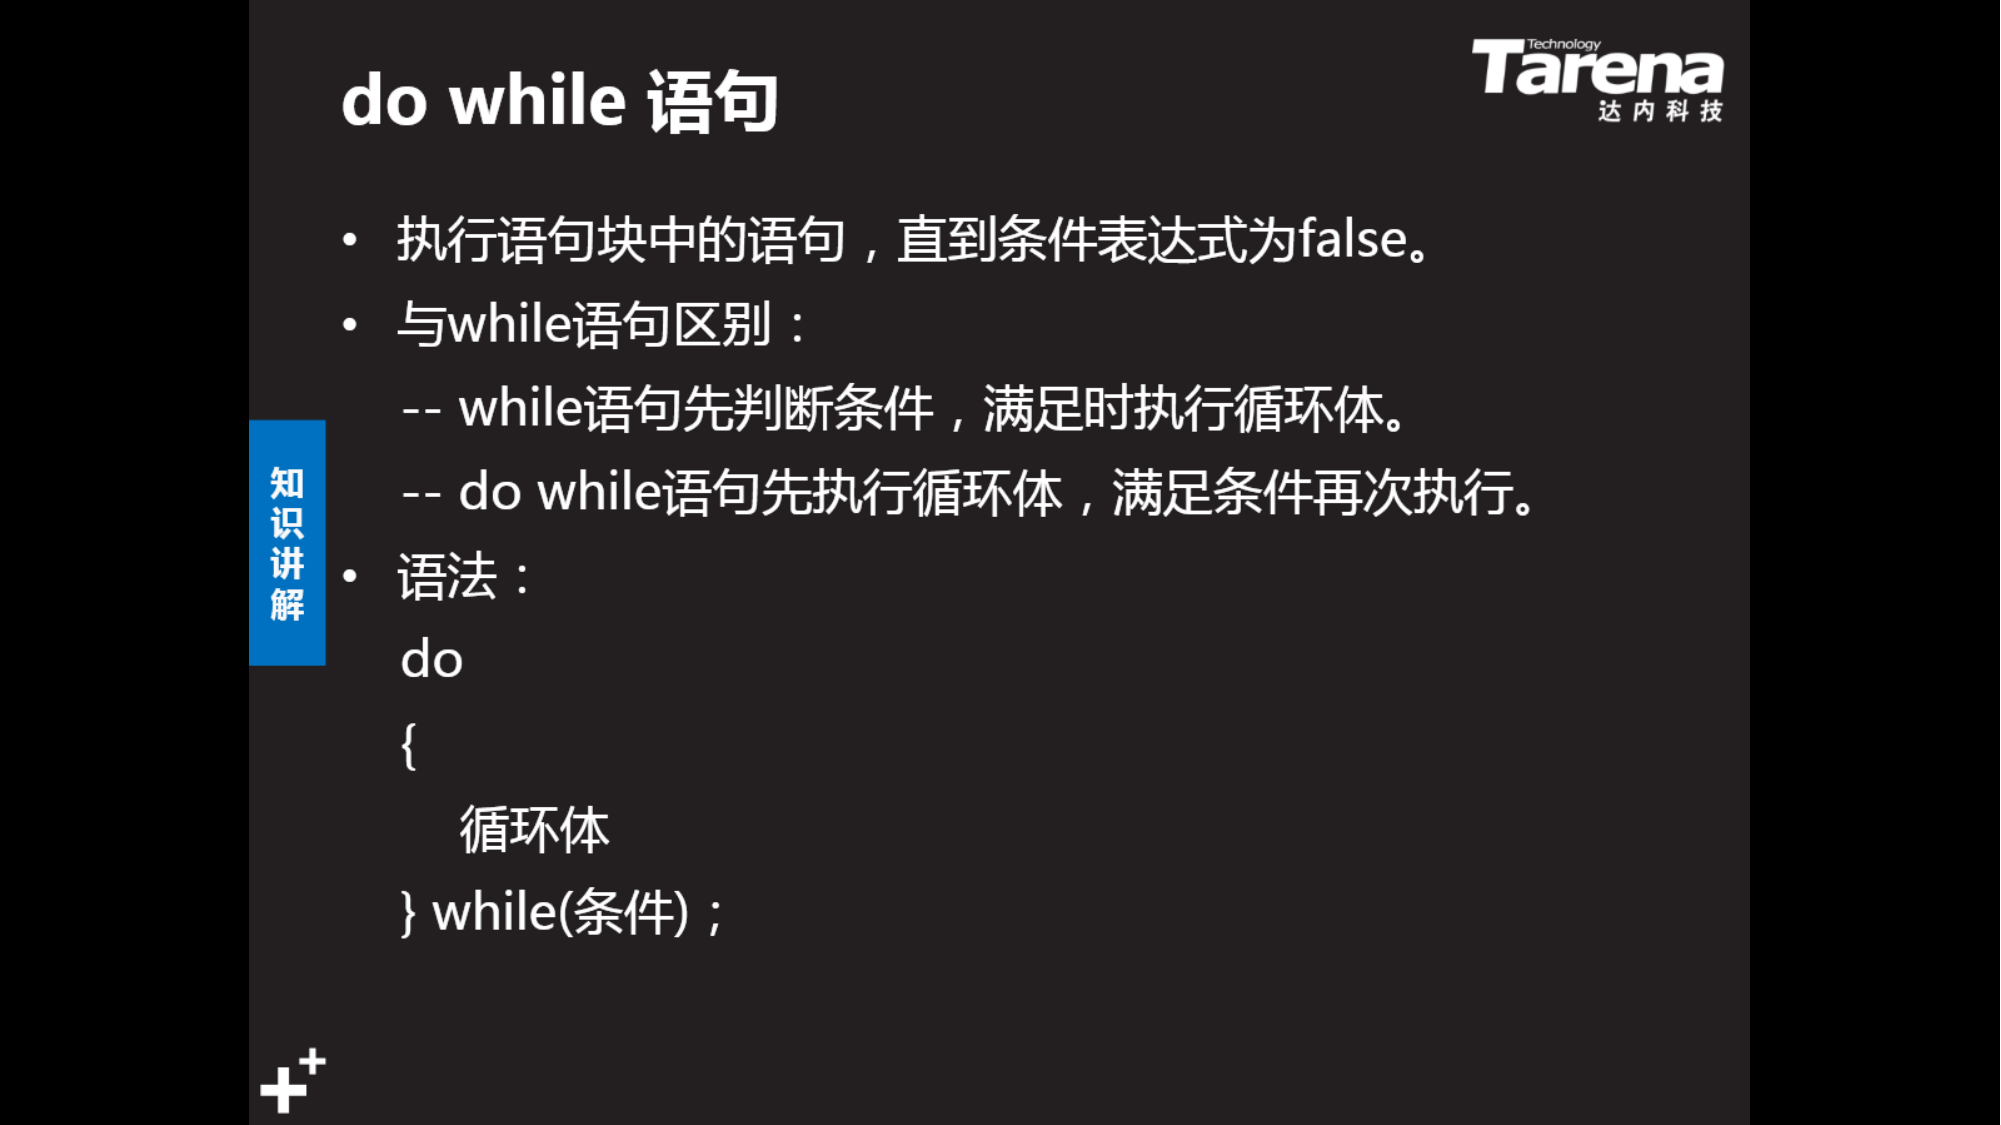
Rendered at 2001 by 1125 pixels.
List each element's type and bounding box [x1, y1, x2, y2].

picture [249, 0, 1750, 1125]
